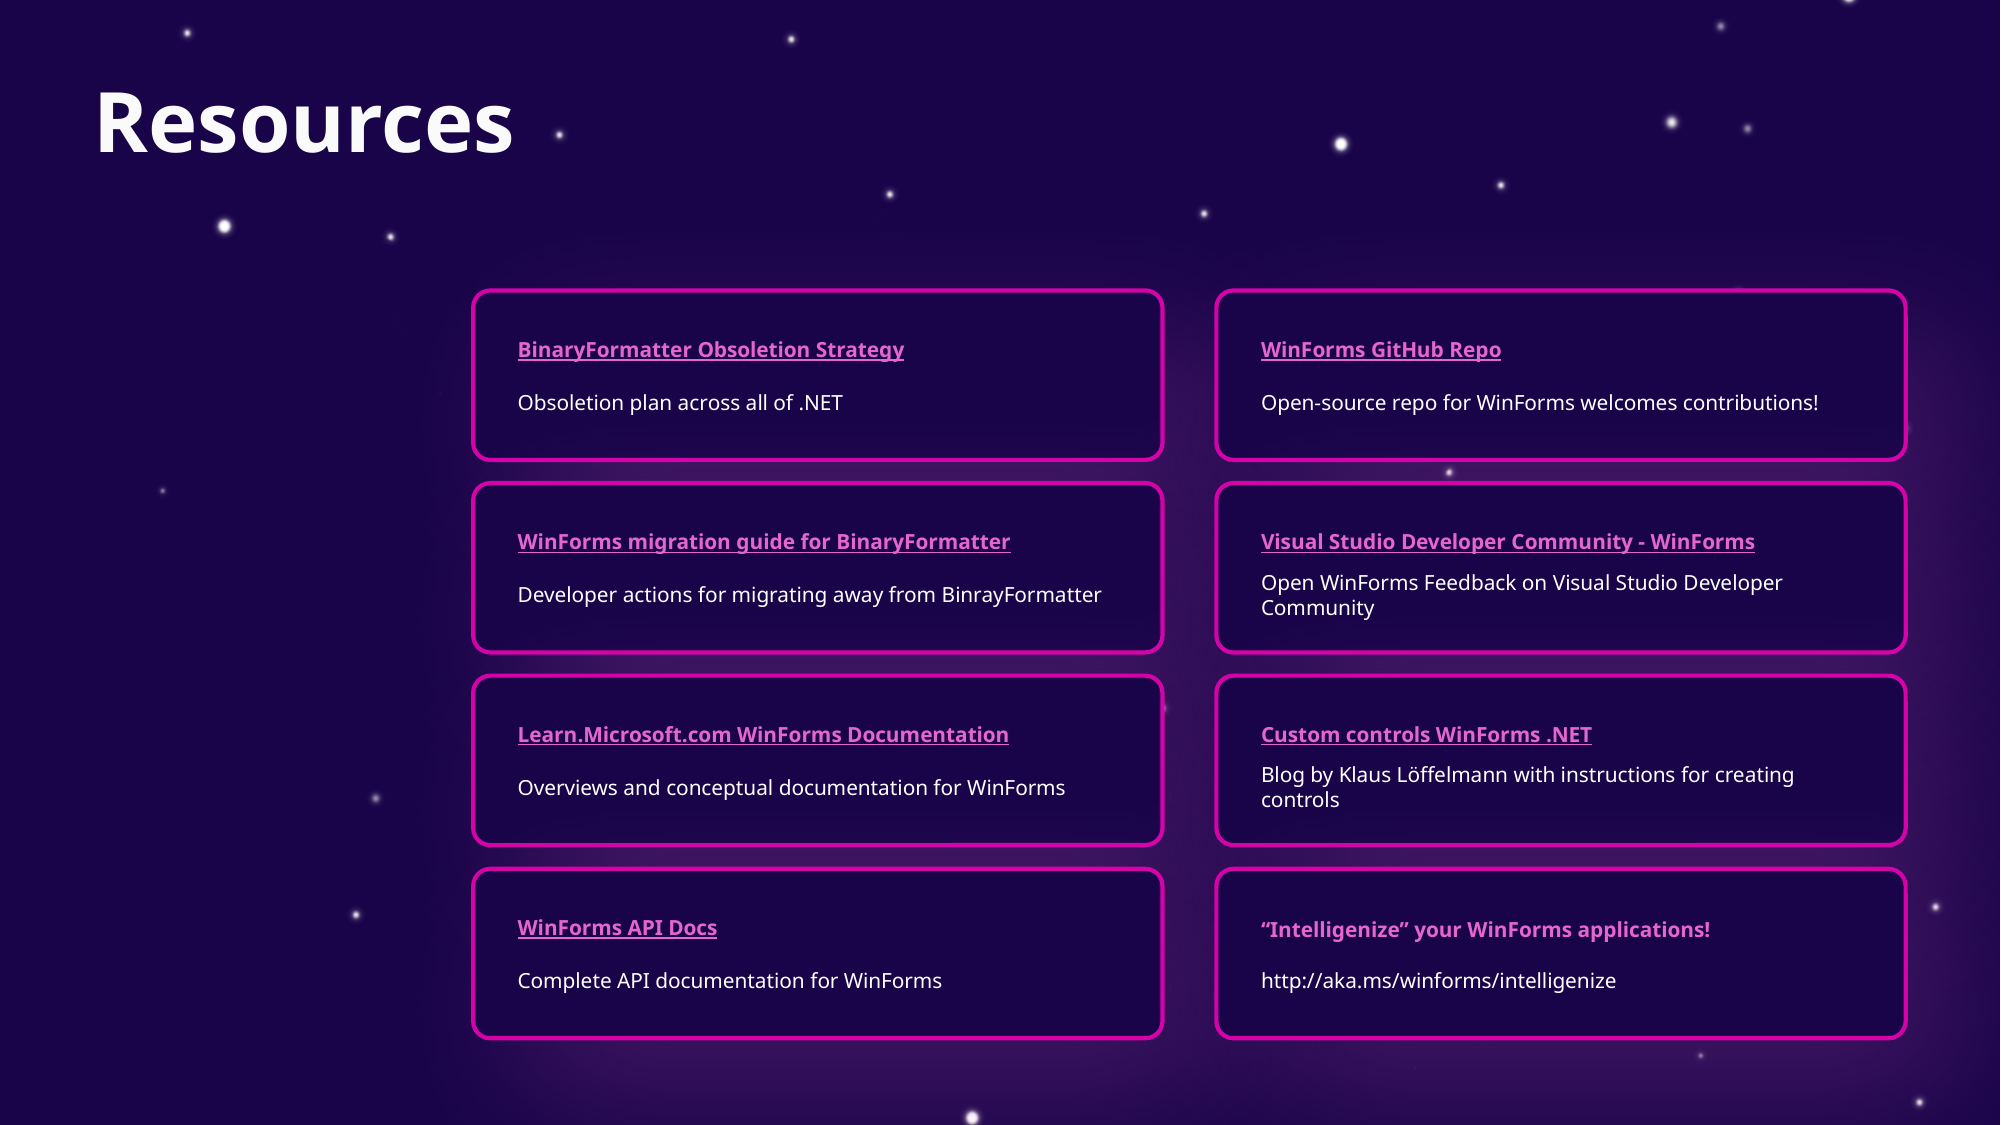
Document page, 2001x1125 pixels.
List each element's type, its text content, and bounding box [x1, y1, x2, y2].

list Custom controls WinForms .NET [1261, 723, 1862, 749]
list Developer actions for migrating away from BinrayFormatter [517, 581, 1118, 607]
list Complete API documentation for WinForms [517, 967, 1118, 993]
list Open WinForms Feedback on Visual Studio Developer Community [1261, 569, 1862, 620]
list http://aka.ms/winforms/intelligenize [1261, 967, 1862, 993]
list Learn.Microsoft.com WinForms Documentation [517, 723, 1118, 749]
list WinForms migration guide for BinaryFormatter [517, 530, 1118, 556]
list BinaryFormatter Obsoletion Strategy [517, 337, 1118, 364]
list Obsoletion plan across all of .NET [517, 389, 1118, 415]
list WinForms API Docs [517, 916, 1118, 942]
list Open-source repo for WinForms welcomes contributions! [1261, 389, 1862, 415]
list Visual Studio Developer Community - WinForms [1261, 530, 1862, 556]
list “Intelligenize” your WinForms applications! [1261, 916, 1862, 942]
picture [0, 0, 2000, 1125]
title Resources [93, 69, 592, 171]
list WinForms GitHub Repo [1261, 337, 1862, 364]
list Overviews and conceptual documentation for WinForms [517, 774, 1118, 800]
list Blog by Klaus Löffelmann with instructions for creating controls [1261, 761, 1862, 813]
